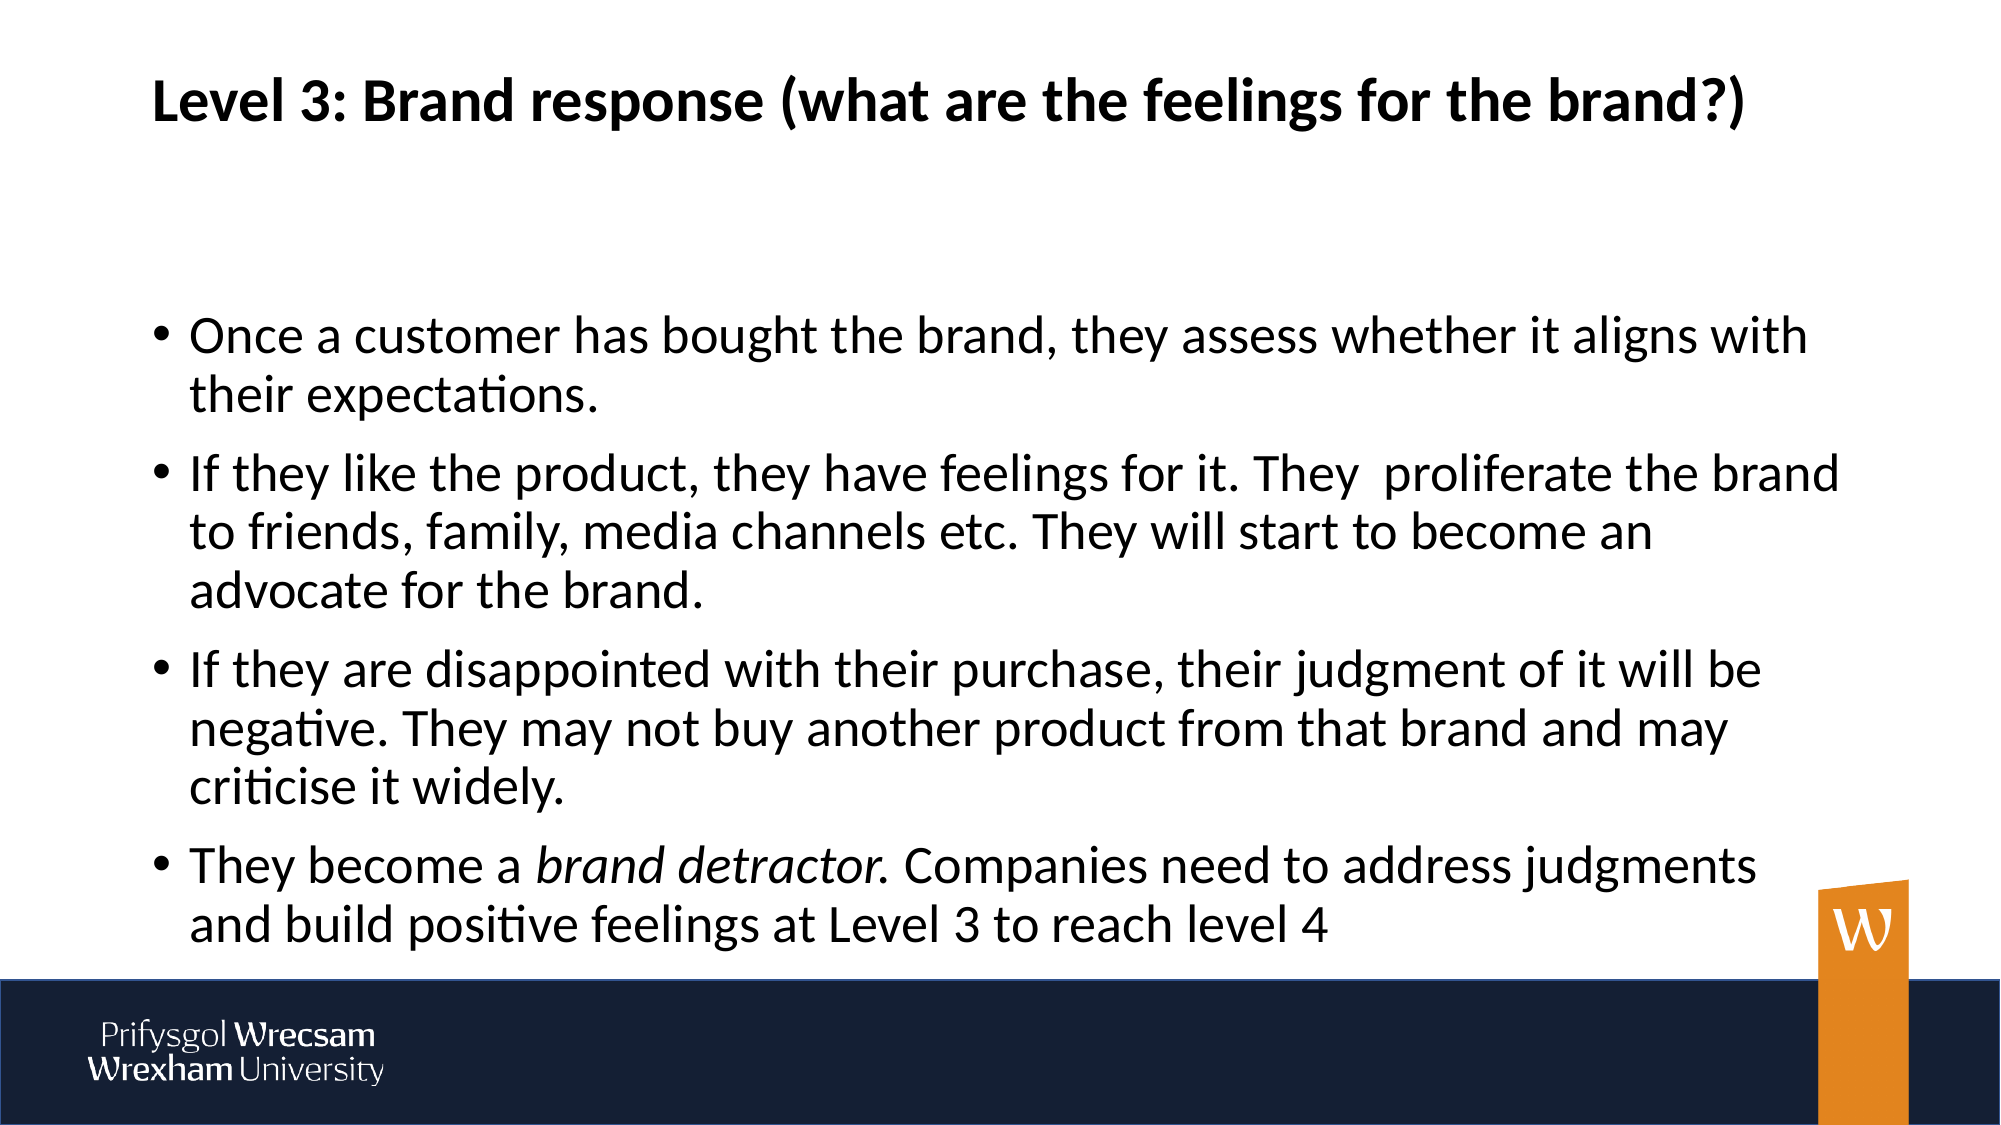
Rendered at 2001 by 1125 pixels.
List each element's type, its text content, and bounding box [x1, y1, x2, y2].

text_box [0, 979, 1818, 1125]
text_box [1909, 979, 2000, 1125]
picture [87, 1019, 384, 1086]
title Level 3: Brand response (what are the feelings for the brand?) [137, 59, 1863, 278]
list Once a customer has bought the brand, they assess whether it aligns with their expectations. If they like the product, they have feelings for it. They proliferate the brand to friends, family, media channels etc. They will start to become an advocate for the brand. If they are disappointed with their purchase, their judgment of it will be negative. They may not buy another product from that brand and may criticise it widely. They become a brand detractor. Companies need to address judgments and build positive feelings at Level 3 to reach level 4 [137, 299, 1863, 1014]
picture [1818, 879, 1909, 1125]
